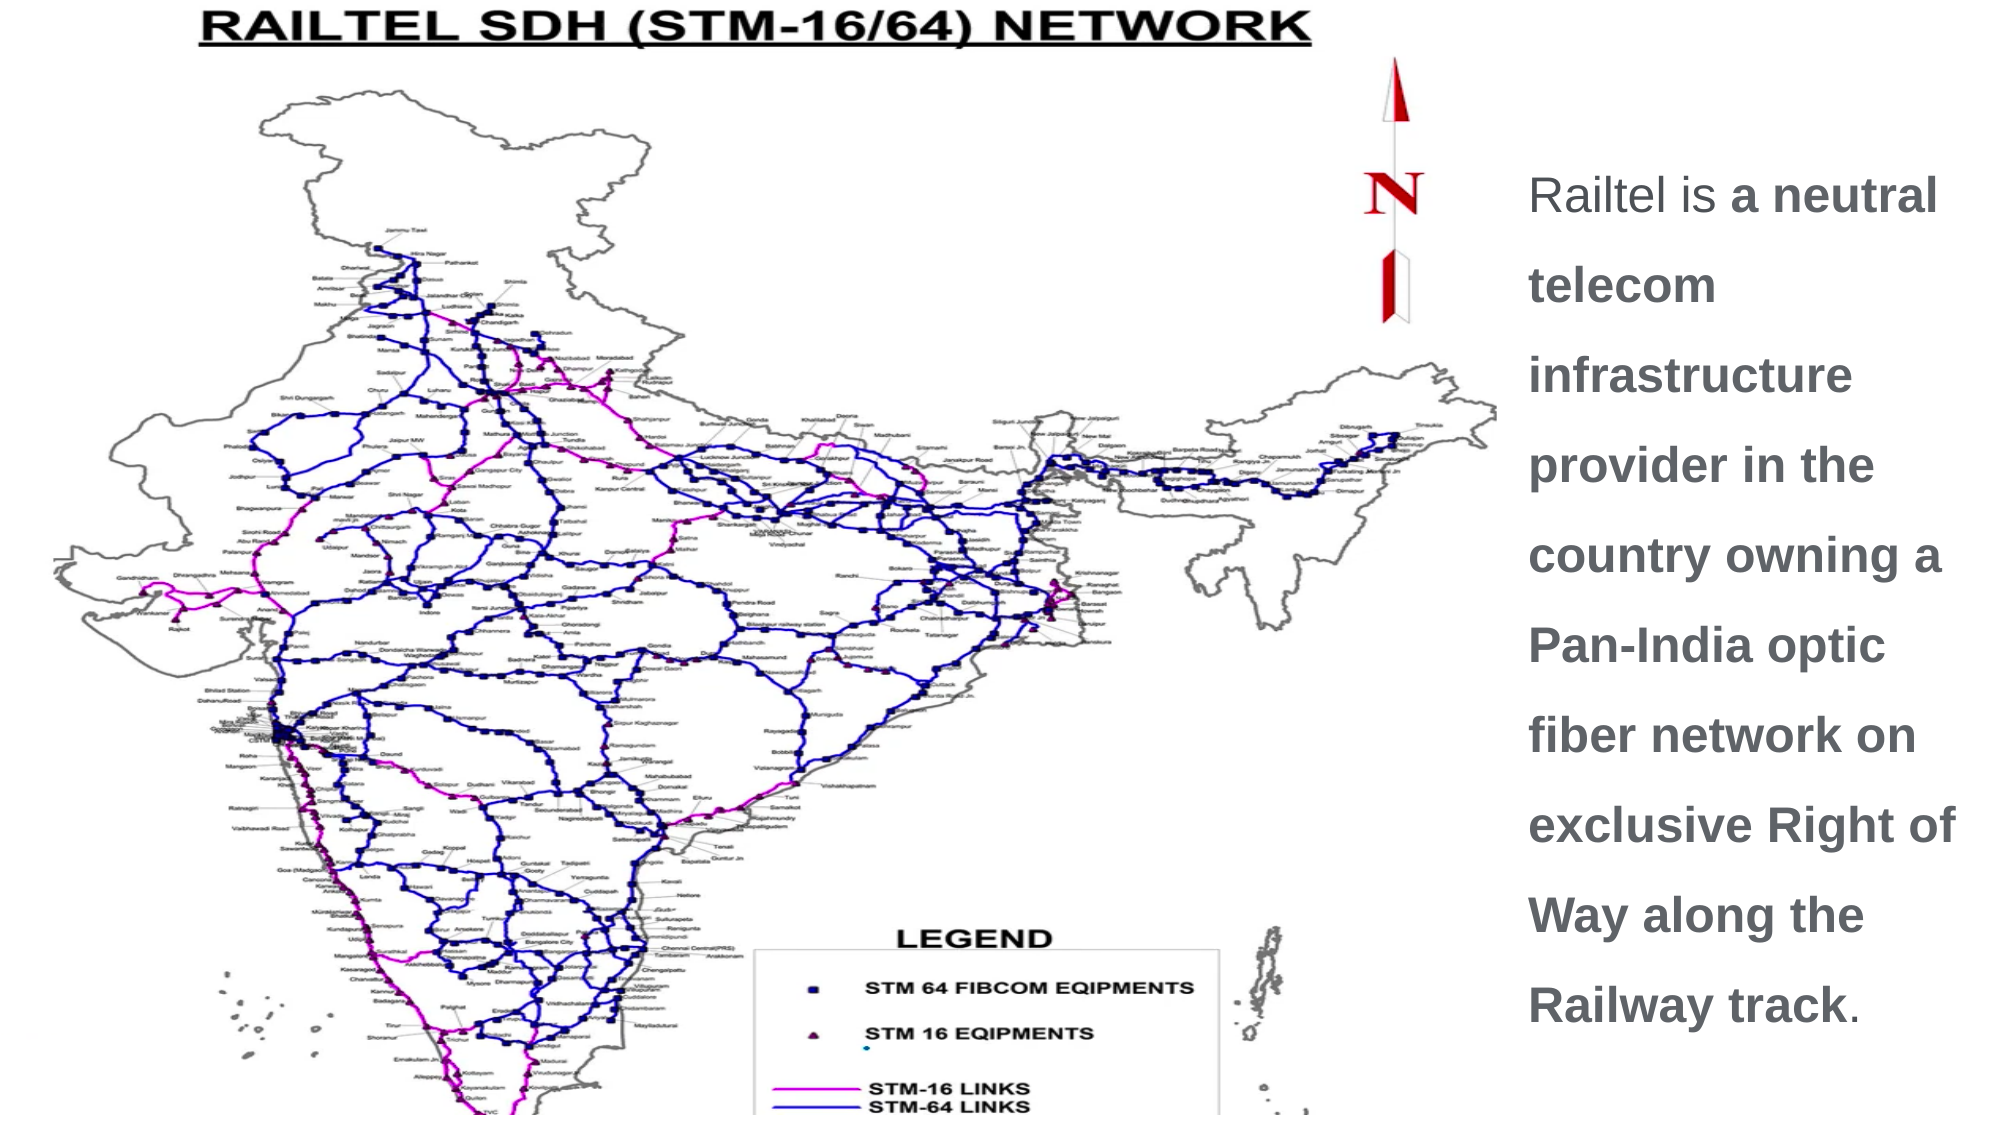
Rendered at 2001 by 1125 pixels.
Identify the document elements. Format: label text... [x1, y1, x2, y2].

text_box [0, 0, 1497, 1115]
text_box Railtel is a neutral telecom infrastructure provider in the country owning a Pan-India optic fiber network on exclusive Right of Way along the Railway track. [1513, 124, 1984, 1040]
